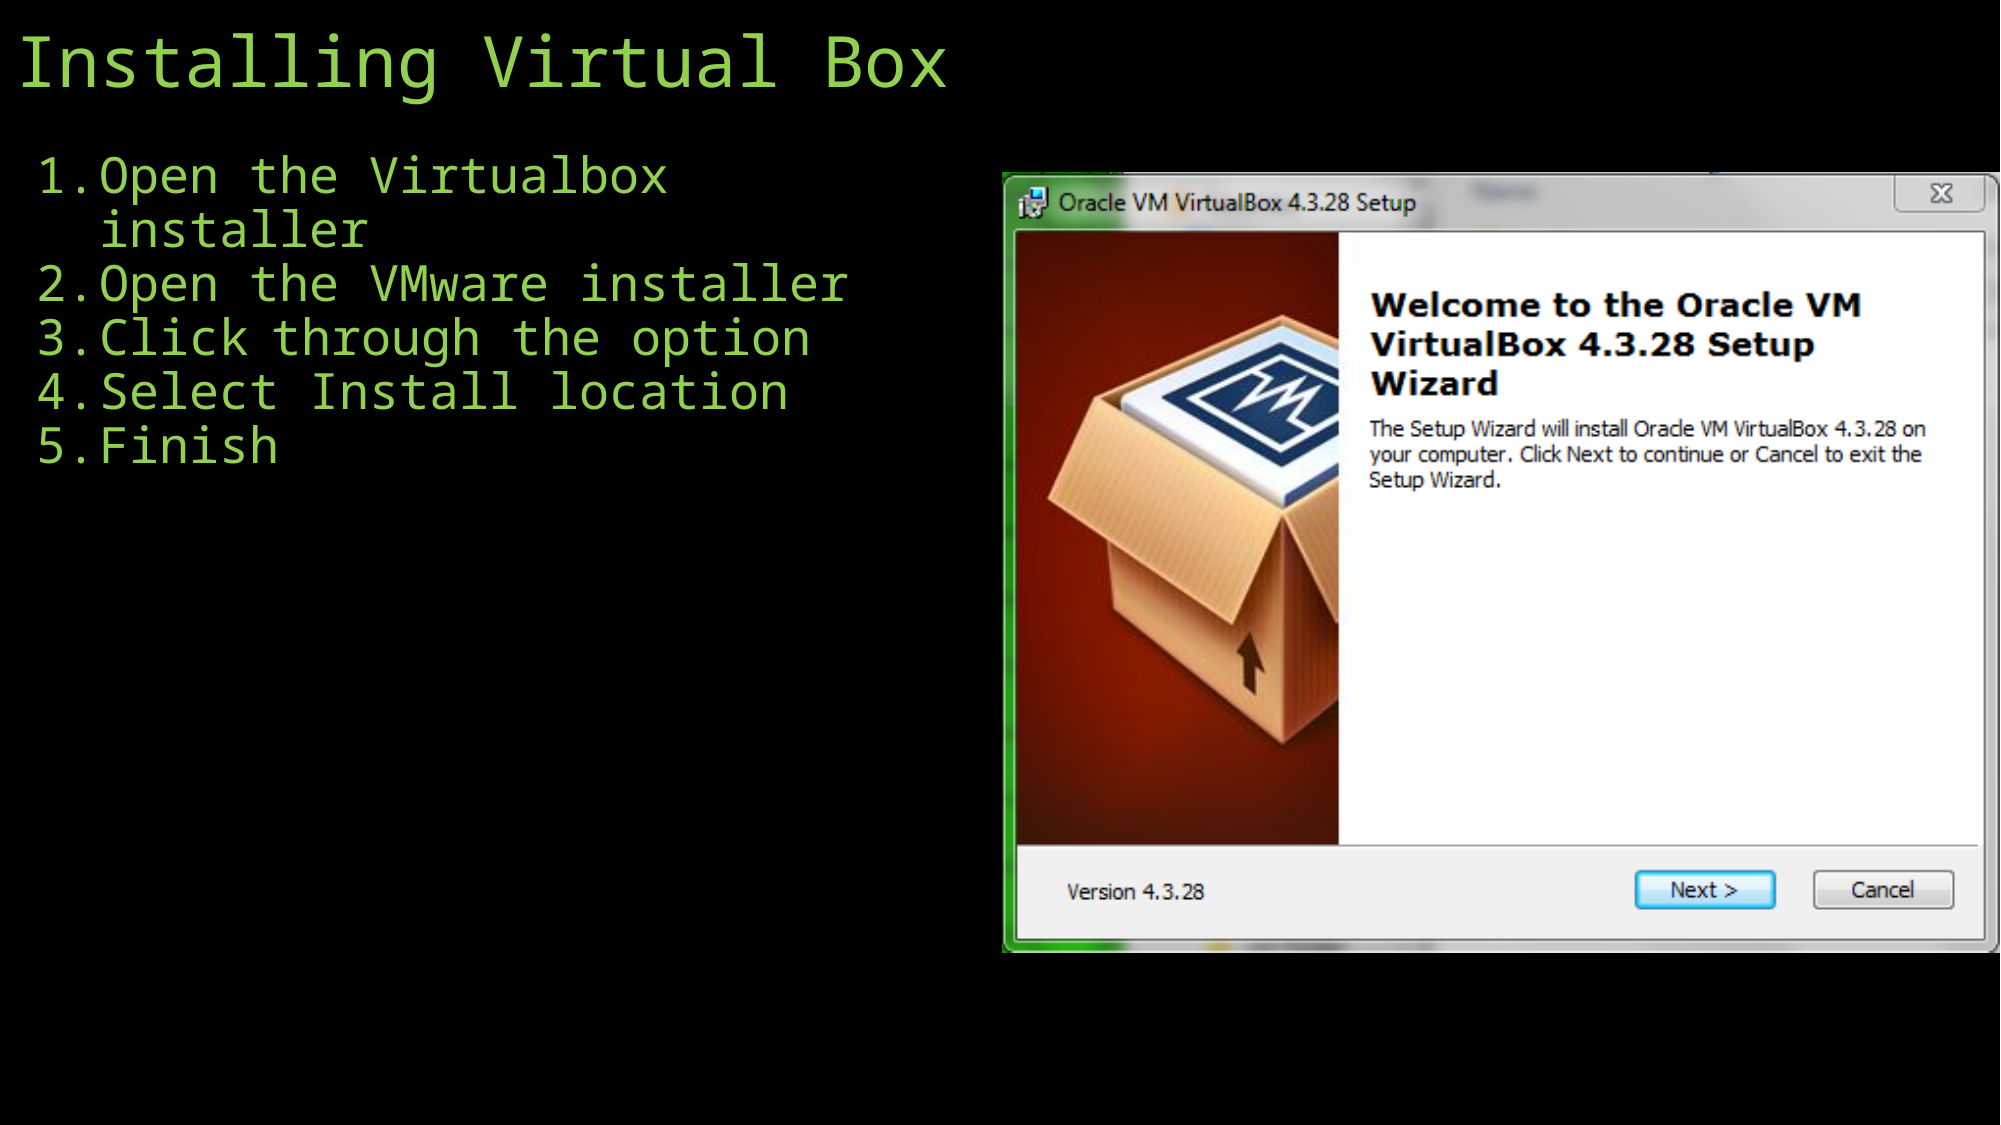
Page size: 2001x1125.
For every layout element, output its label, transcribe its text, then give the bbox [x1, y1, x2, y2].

title Installing Virtual Box [0, 0, 1500, 118]
title Open the Virtualbox installer Open the VMware installer Click through the option Select Install location Finish [9, 137, 946, 759]
picture [1002, 172, 2000, 953]
